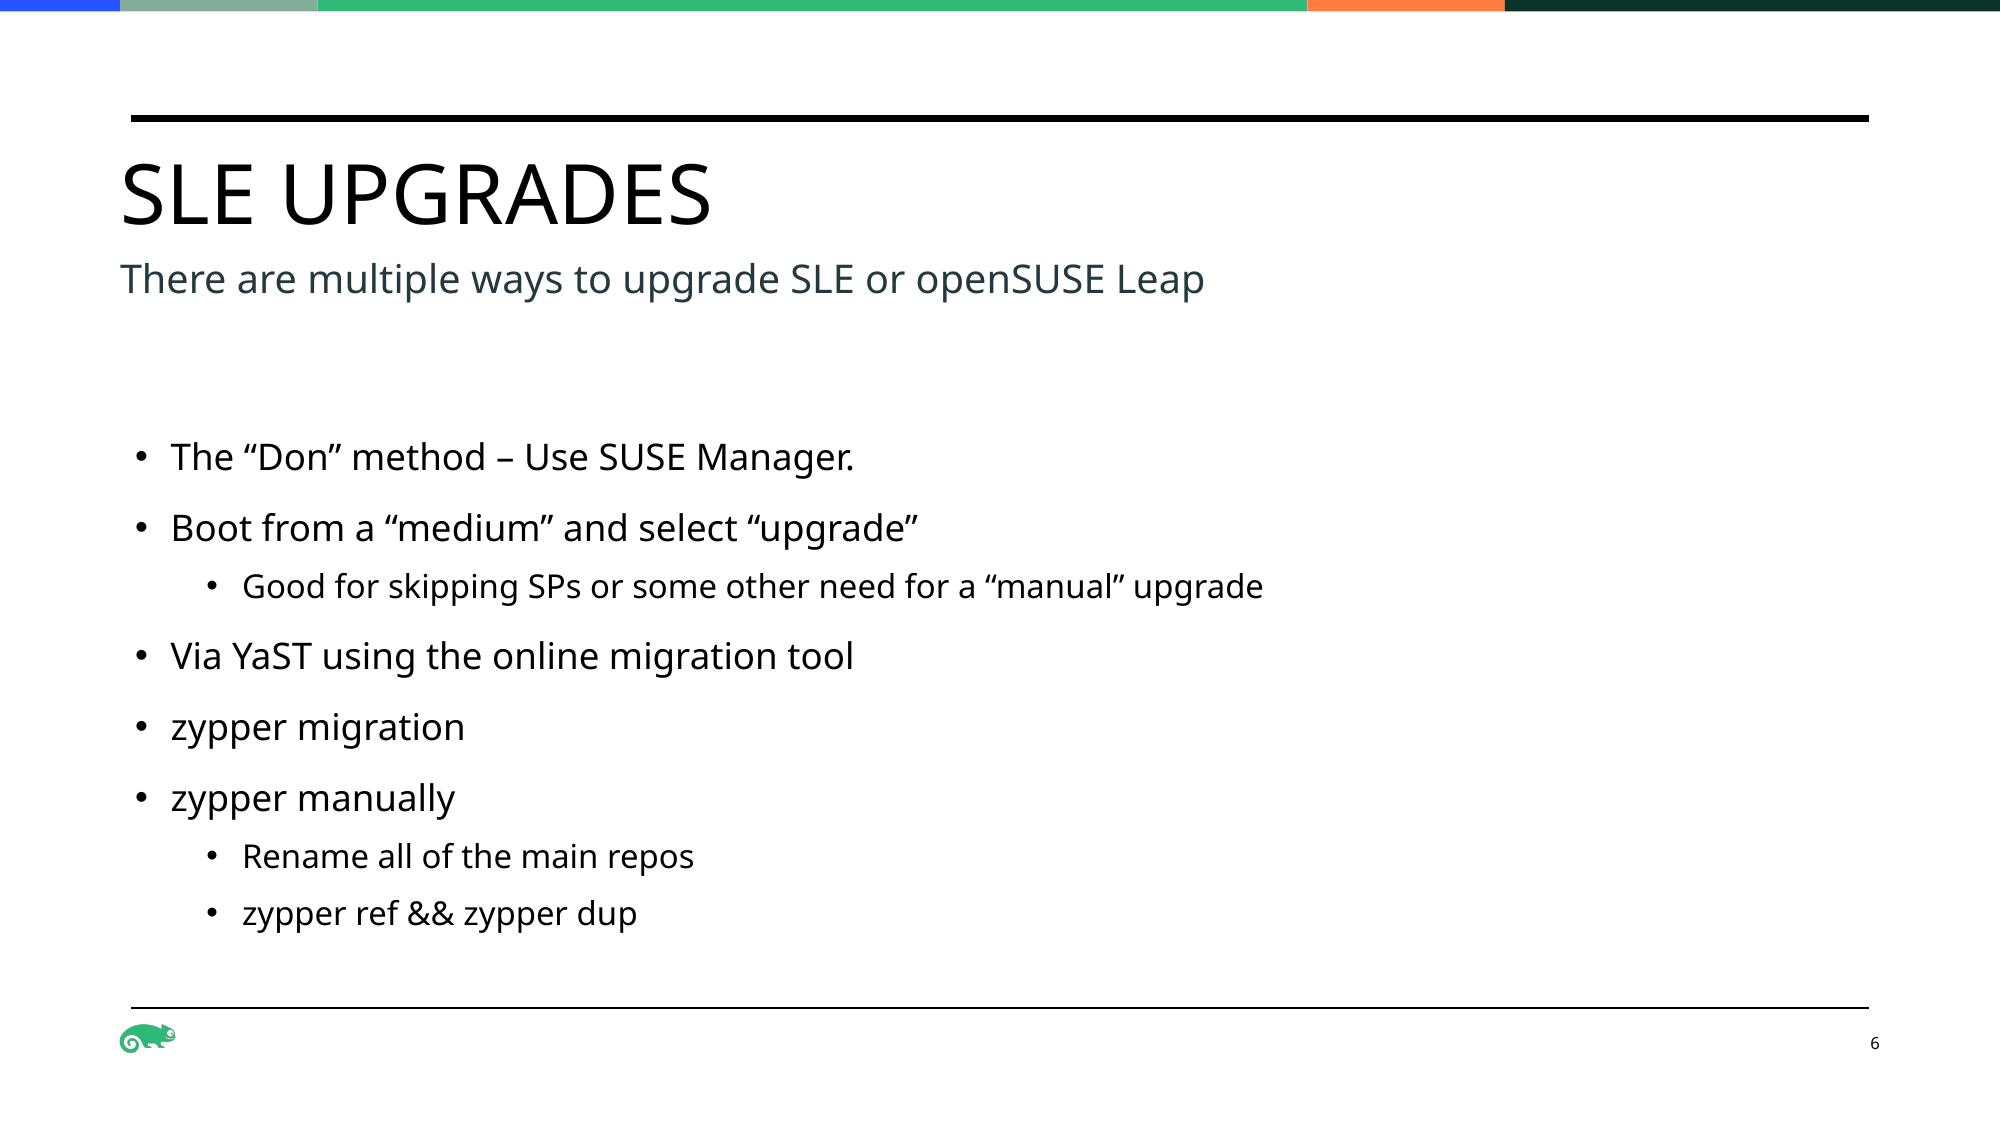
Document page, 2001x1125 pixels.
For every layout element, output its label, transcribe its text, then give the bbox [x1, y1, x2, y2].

picture [109, 1014, 186, 1059]
slide_number 6 [1832, 1032, 1880, 1053]
list There are multiple ways to upgrade SLE or openSUSE Leap [120, 249, 1880, 303]
title SLE upgrades [120, 154, 1880, 230]
list The “Don” method – Use SUSE Manager. Boot from a “medium” and select “upgrade” Good for skipping SPs or some other need for a “manual” upgrade Via YaST using the online migration tool zypper migration zypper manually Rename all of the main repos zypper ref && zypper dup [120, 417, 1287, 988]
